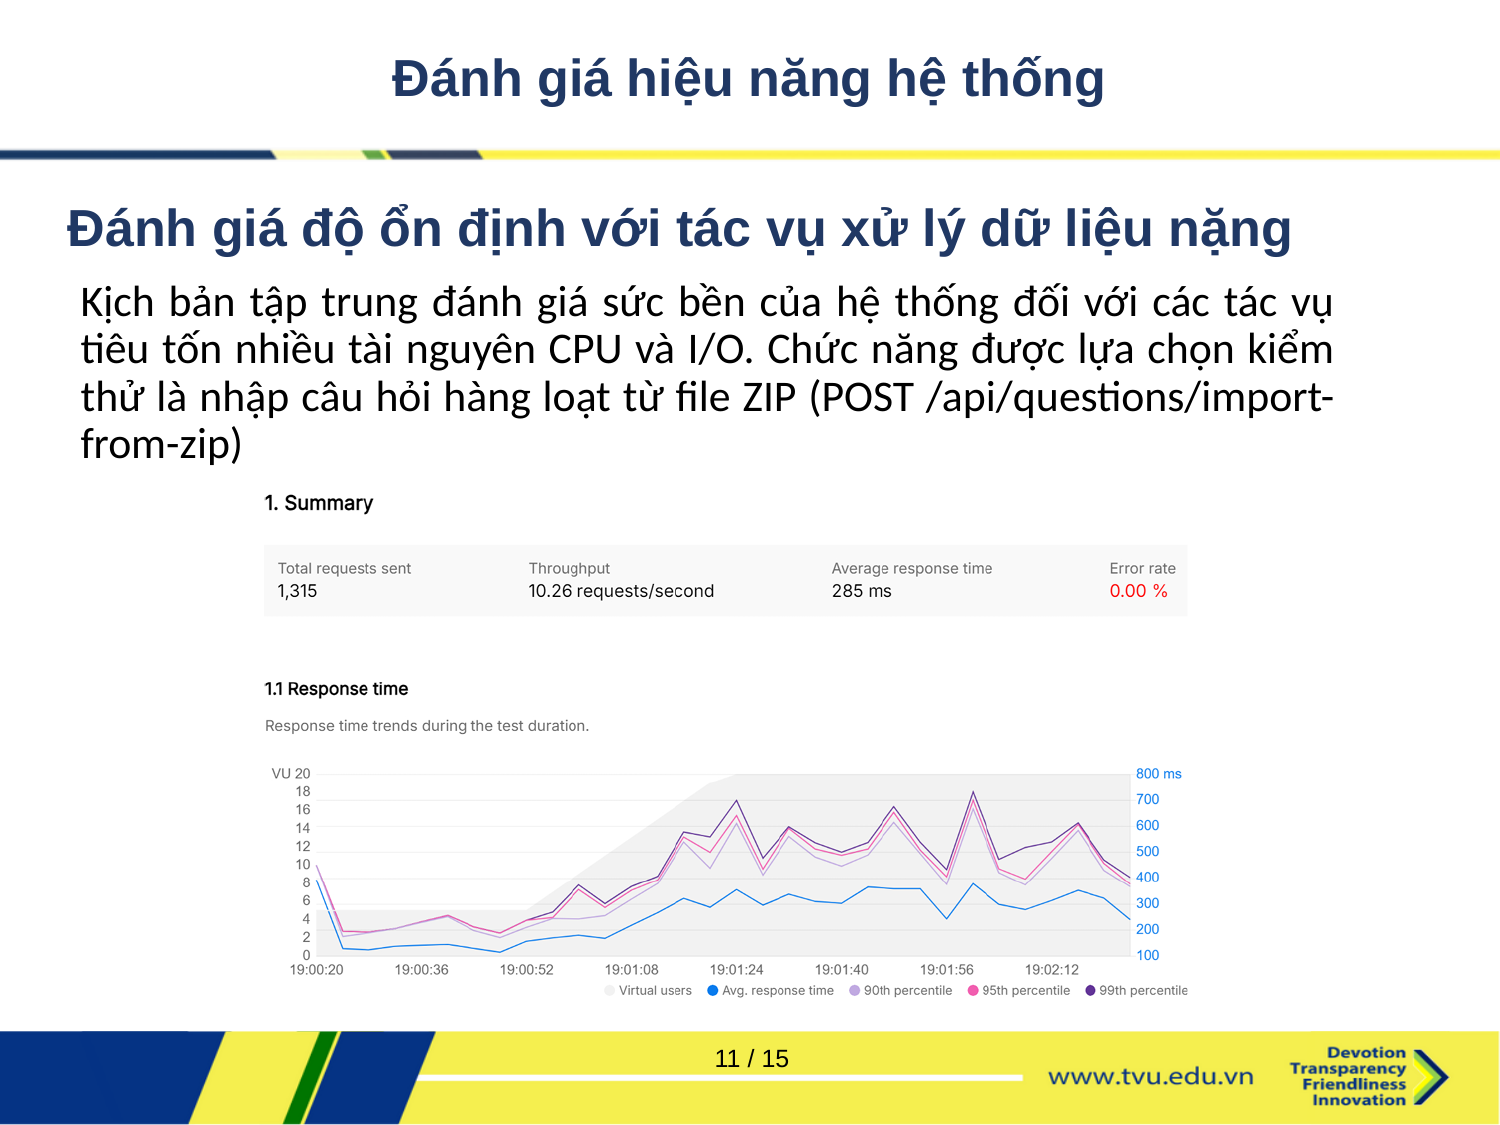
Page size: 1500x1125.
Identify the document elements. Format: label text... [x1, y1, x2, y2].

text_box Đánh giá độ ổn định với tác vụ xử lý dữ liệu nặng [53, 187, 1310, 265]
slide_number 11 / 15 [695, 1027, 805, 1088]
title Đánh giá hiệu năng hệ thống [12, 21, 1488, 139]
picture [0, 1031, 1500, 1125]
list Kịch bản tập trung đánh giá sức bền của hệ thống đối với các tác vụ tiêu tốn nhiều tài nguyên CPU và I/O. Chức năng được lựa chọn kiểm thử là nhập câu hỏi hàng loạt từ file ZIP (POST /api/questions/import-from-zip) [65, 271, 1350, 485]
picture [262, 484, 1188, 1022]
picture [0, 147, 1500, 162]
